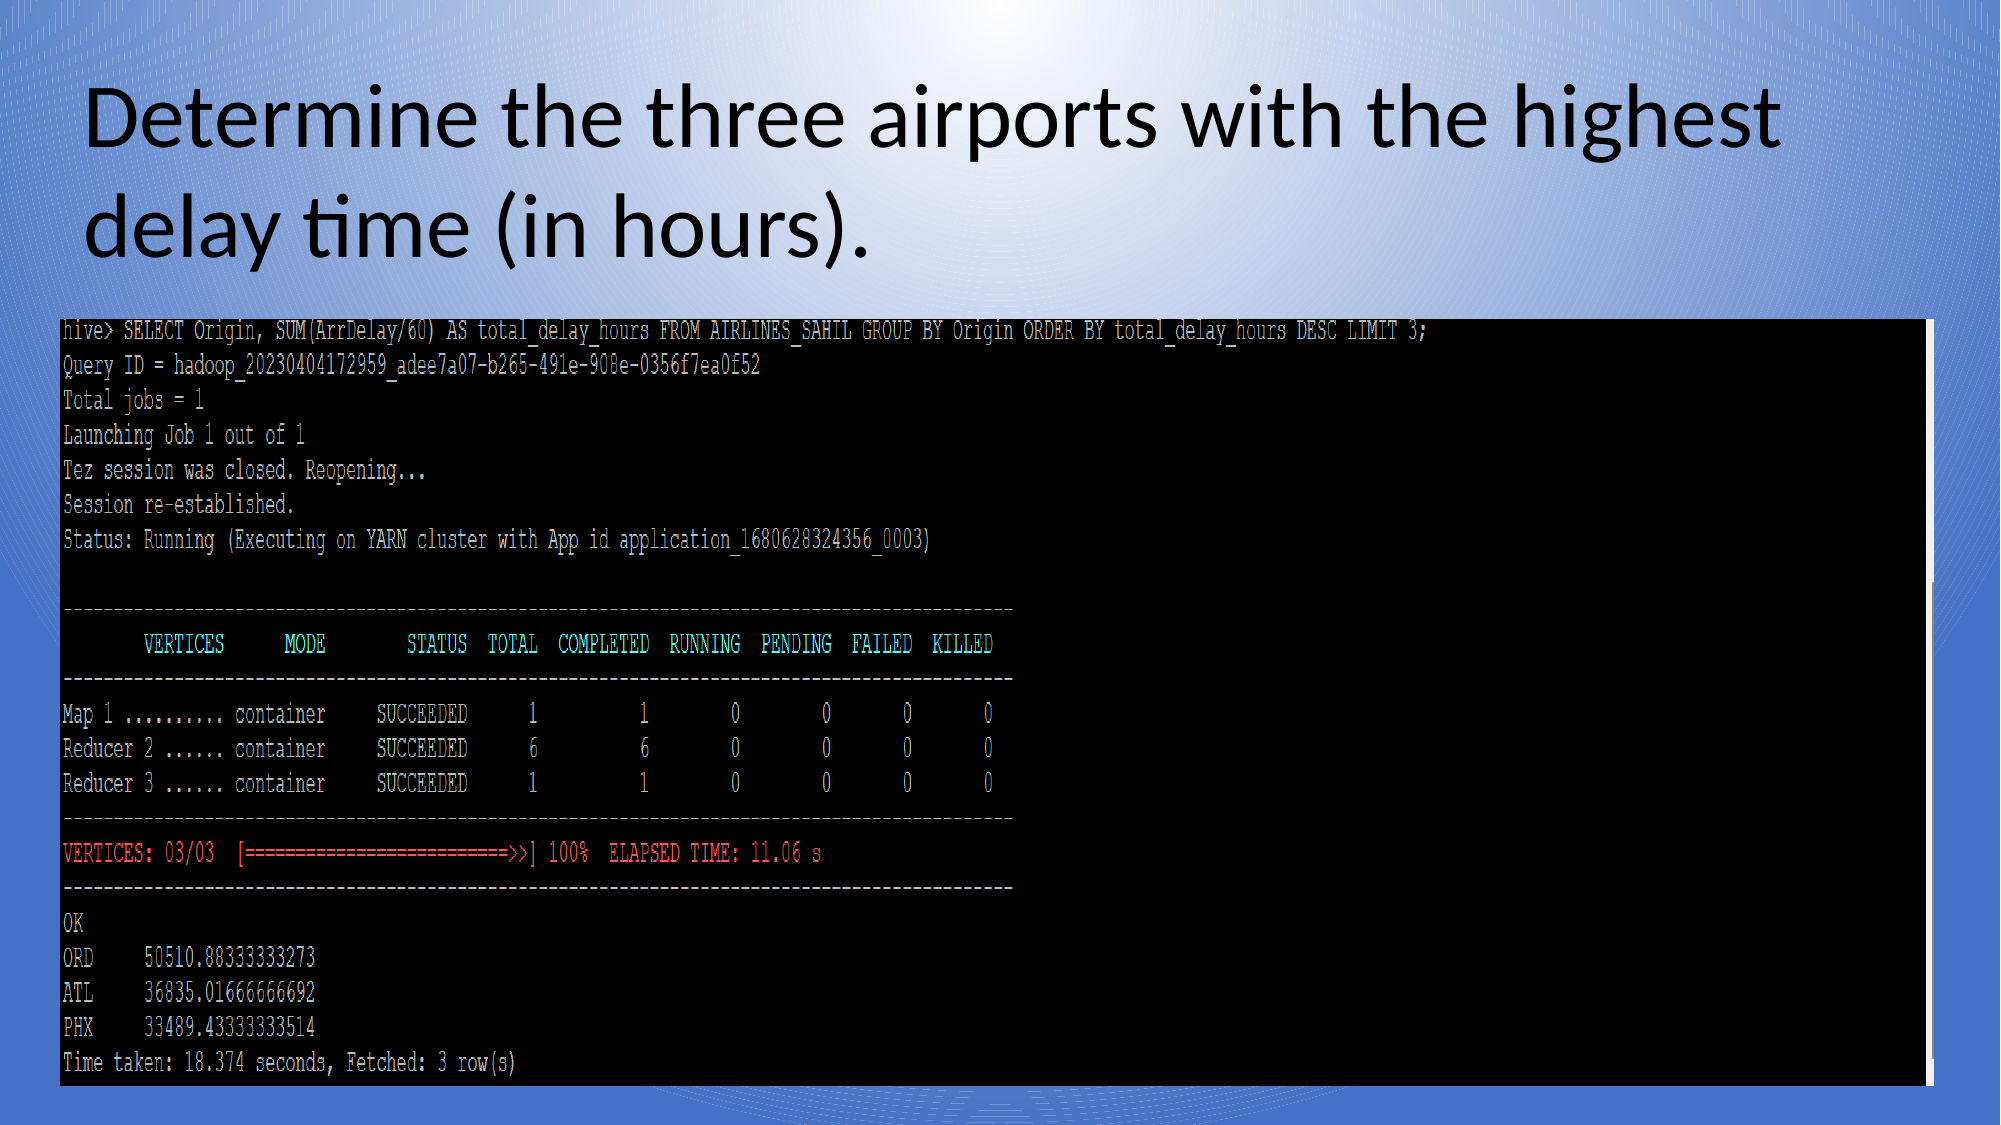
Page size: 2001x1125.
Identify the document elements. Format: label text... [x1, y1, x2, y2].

text_box Determine the three airports with the highest delay time (in hours). [68, 48, 1976, 284]
picture [59, 319, 1934, 1086]
